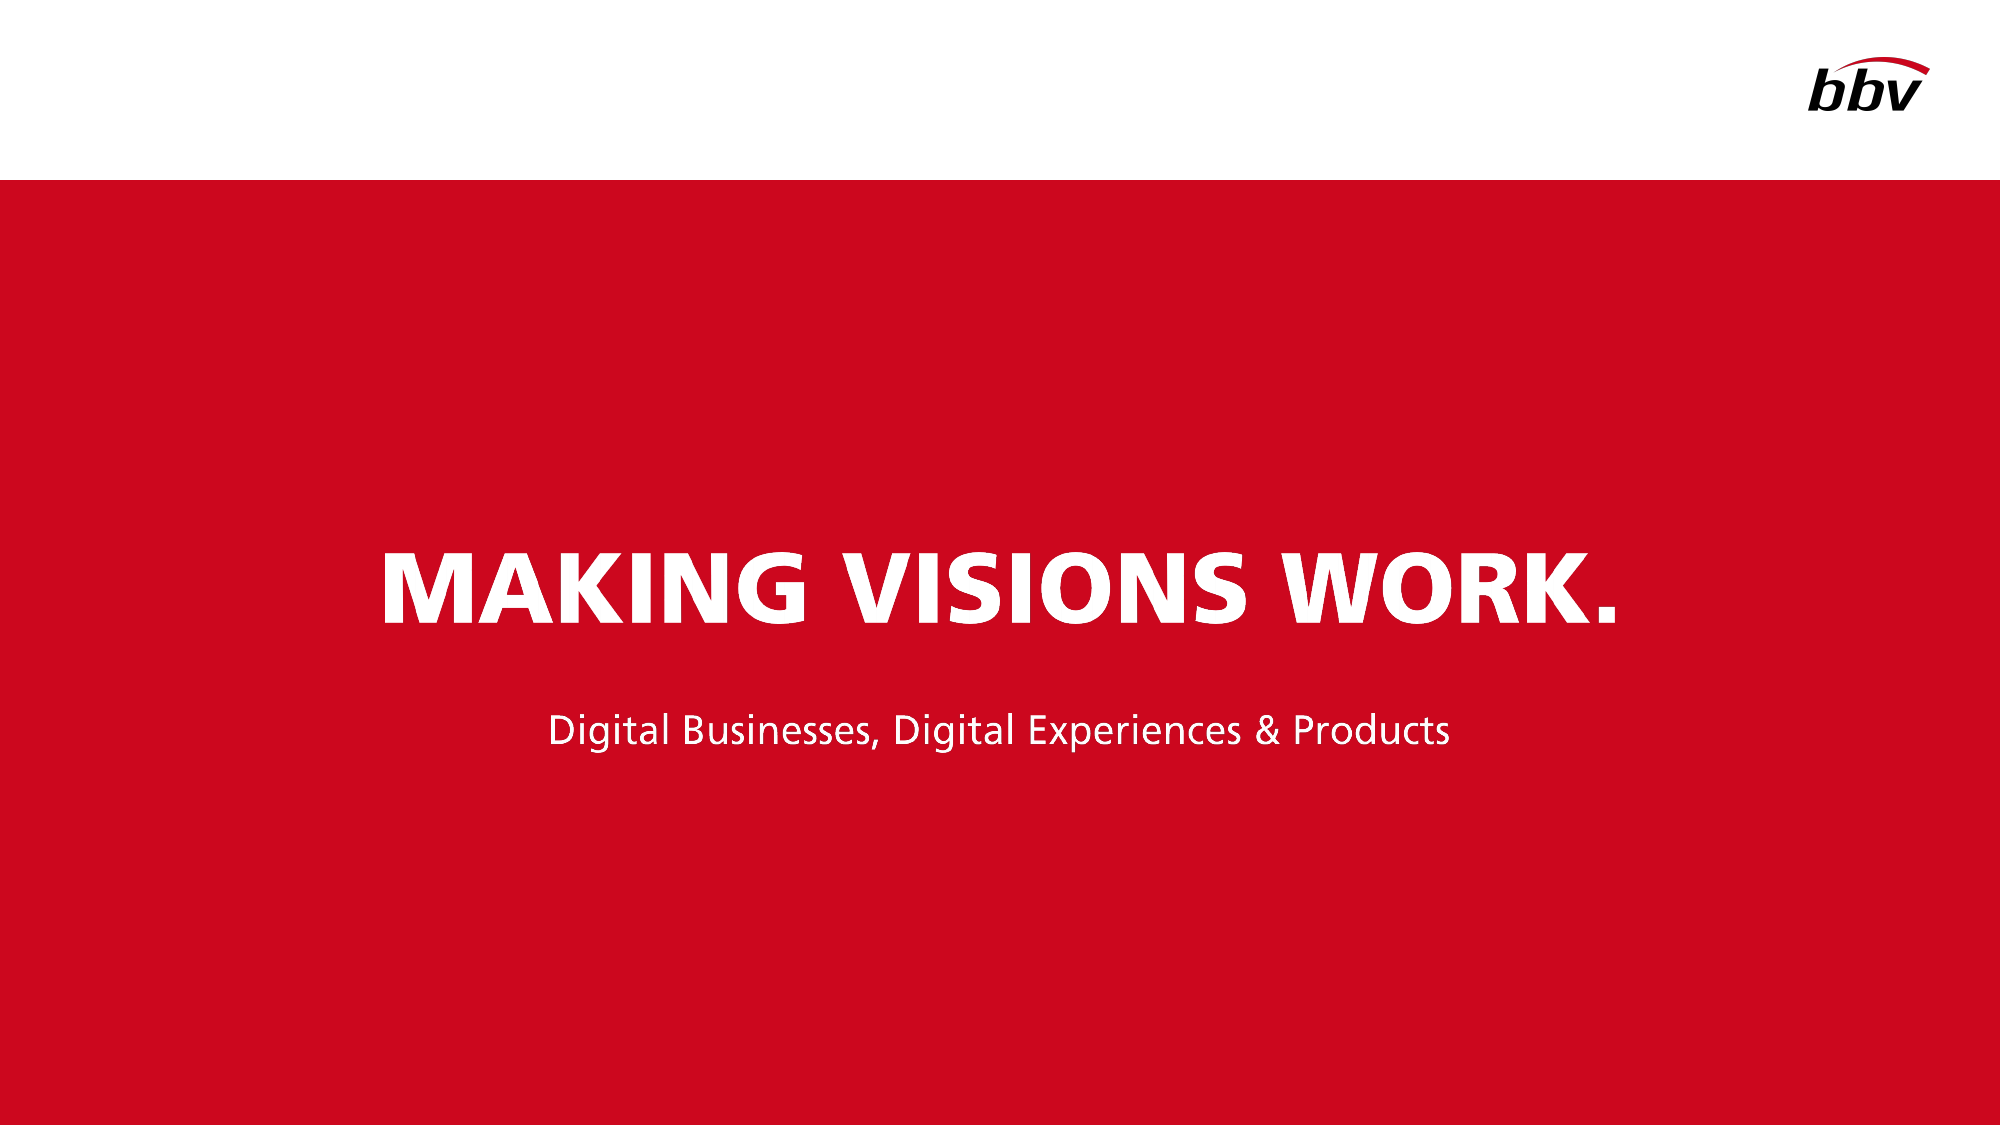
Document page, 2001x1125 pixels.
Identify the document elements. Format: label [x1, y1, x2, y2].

picture [551, 713, 1449, 753]
picture [385, 552, 1615, 624]
picture [1808, 57, 1930, 111]
